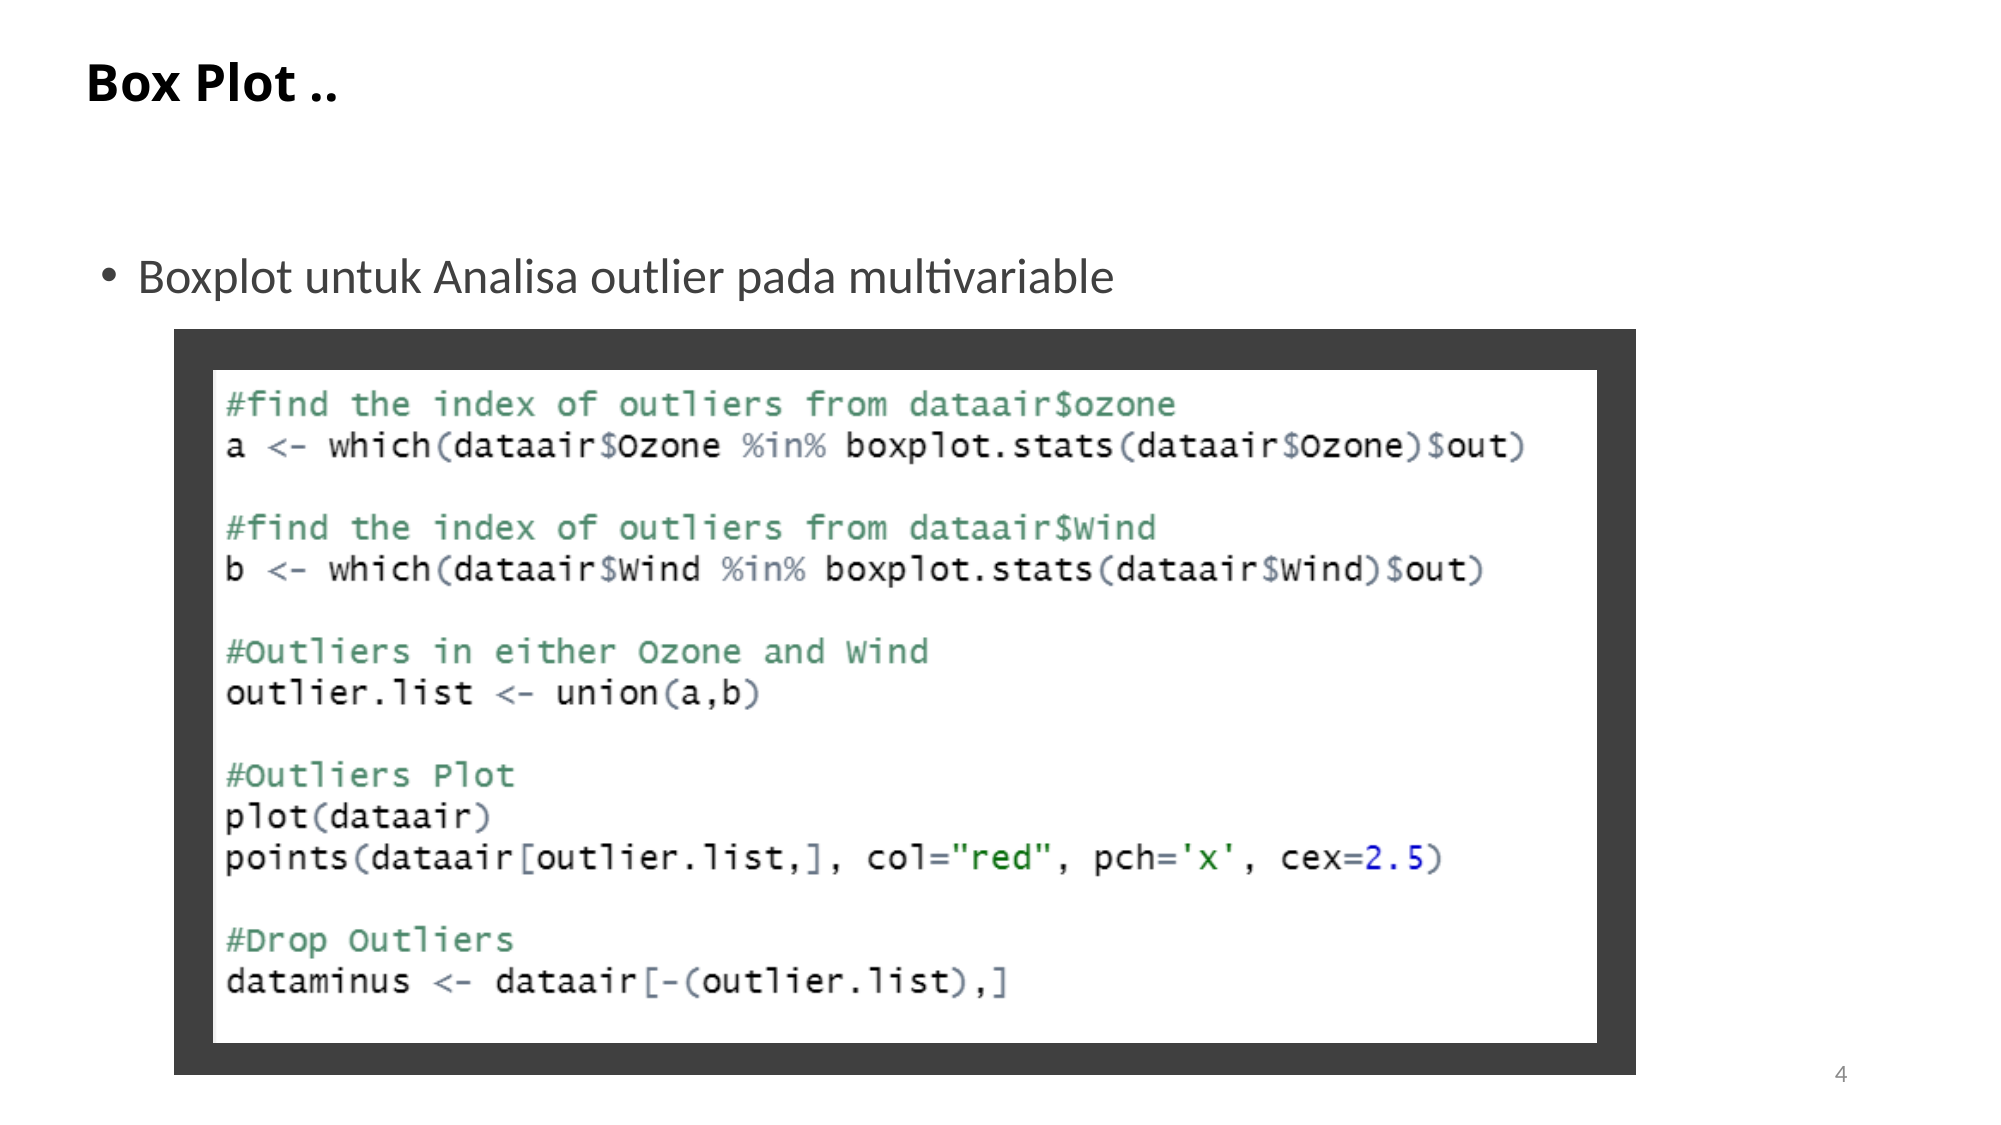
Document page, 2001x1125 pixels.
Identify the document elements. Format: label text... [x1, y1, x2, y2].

slide_number 4 [1412, 1042, 1863, 1103]
title Box Plot .. [70, 49, 1569, 121]
list Boxplot untuk Analisa outlier pada multivariable [70, 220, 1954, 835]
picture [173, 329, 1637, 1076]
